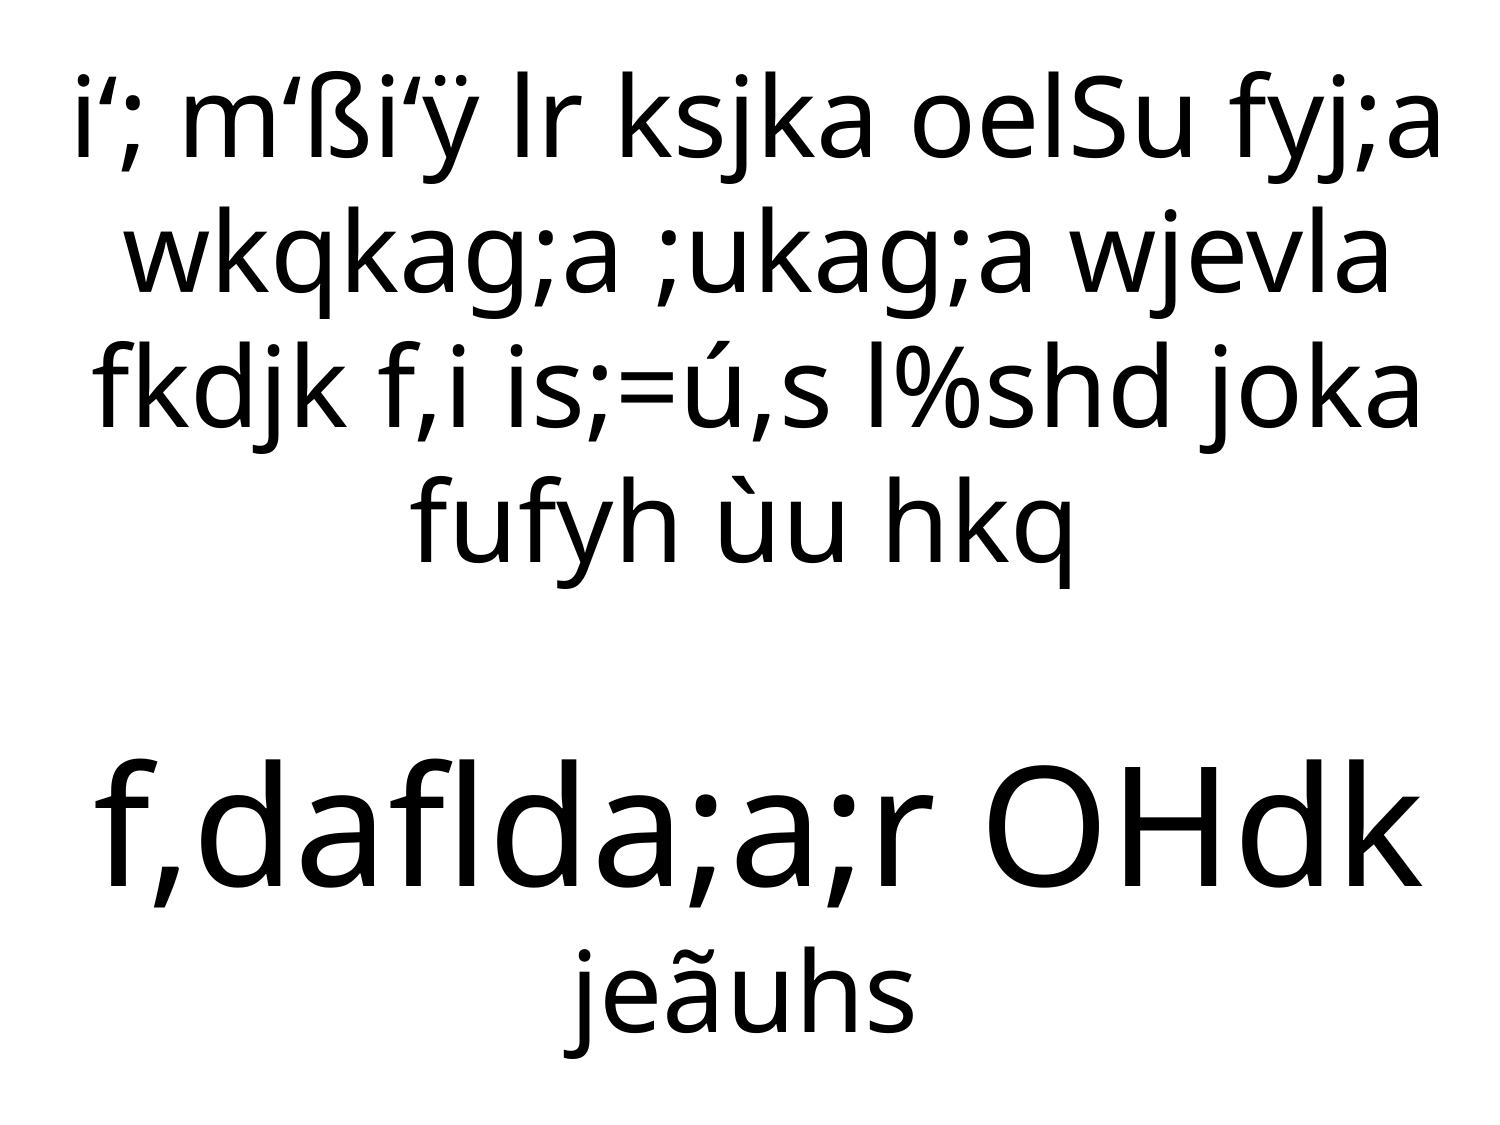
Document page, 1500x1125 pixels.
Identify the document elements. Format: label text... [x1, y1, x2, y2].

text_box i‘; m‘ßi‘ÿ lr ksjka oelSu fyj;a wkqkag;a ;ukag;a wjevla fkdjk f,i is;=ú,s l%shd joka fufyh ùu hkq f,daflda;a;r OHdk jeãuhs [34, 37, 1485, 1062]
